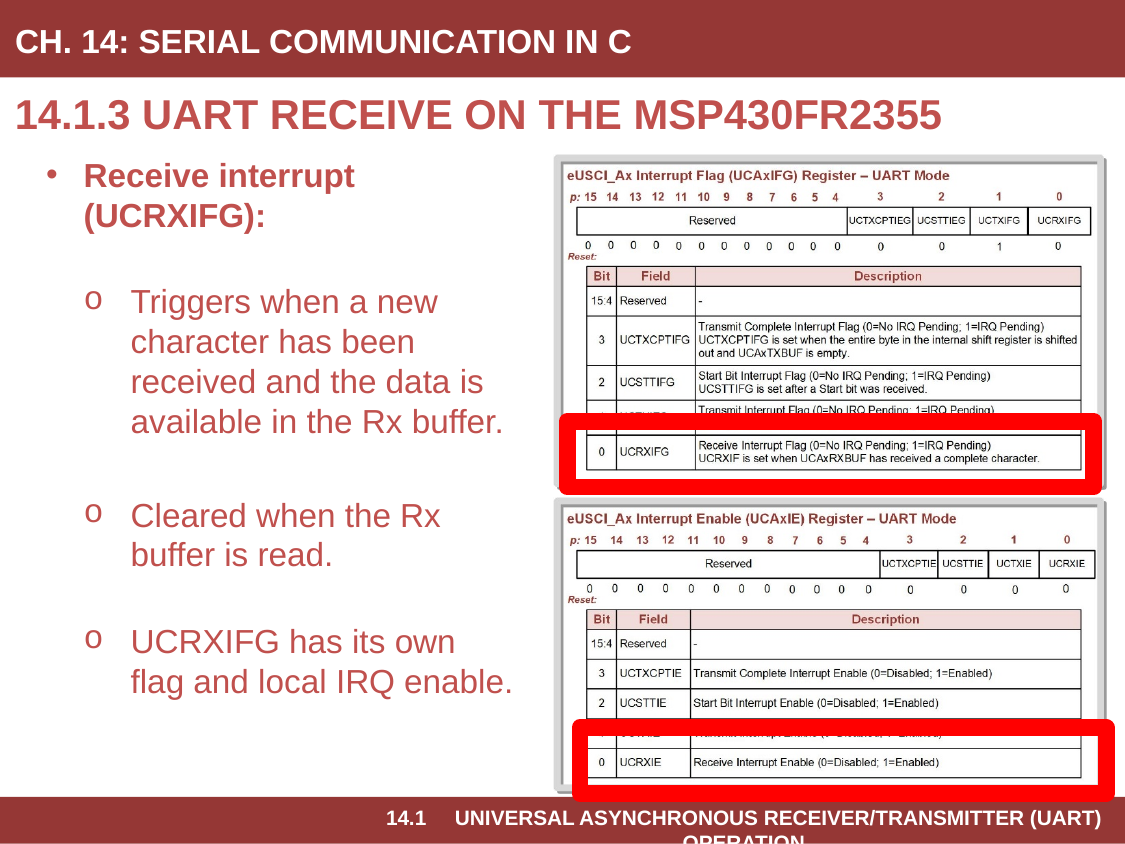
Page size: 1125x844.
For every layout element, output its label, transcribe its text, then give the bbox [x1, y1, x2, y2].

text_box Receive interrupt (UCRXIFG): Triggers when a new character has been received and the data is available in the Rx buffer. Cleared when the Rx buffer is read. UCRXIFG has its own flag and local IRQ enable. [31, 146, 531, 805]
picture [553, 497, 1107, 795]
text_box [0, 795, 362, 844]
text_box 14.1.3 UART Receive on the MSP430FR2355 [0, 80, 1088, 146]
picture [553, 154, 1107, 491]
title Ch. 14: Serial Communication in C [0, 1, 1125, 78]
subtitle 14.1 Universal Asynchronous Receiver/Transmitter (UART) Operation [362, 796, 1125, 844]
